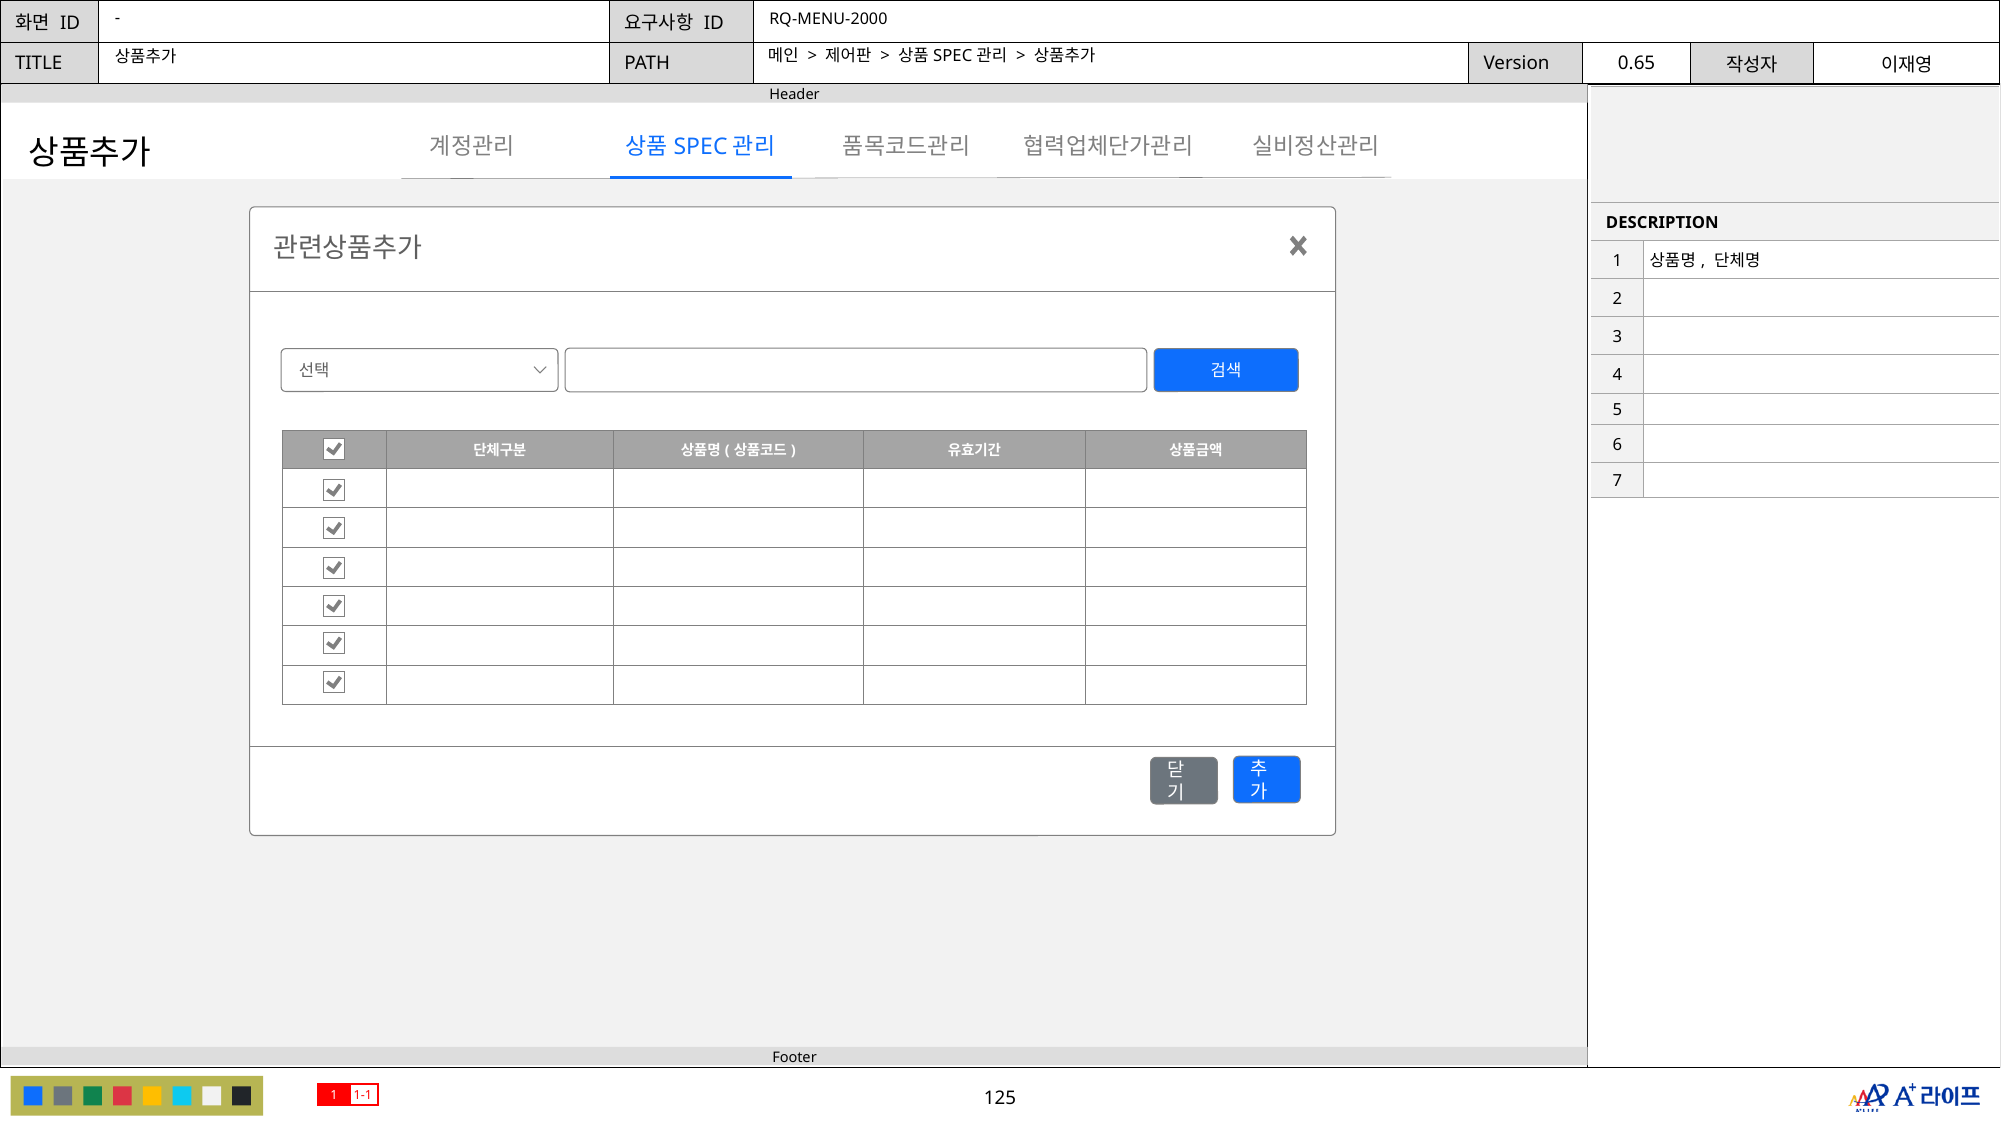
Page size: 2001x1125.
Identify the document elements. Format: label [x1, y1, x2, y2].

table_cell [1591, 203, 1999, 240]
table_cell [1591, 355, 1643, 393]
table_cell [614, 548, 863, 586]
table_cell [864, 508, 1085, 547]
table_cell [1591, 463, 1643, 497]
table_cell [1644, 317, 1999, 354]
table_header [614, 431, 863, 468]
table_header [1591, 87, 1999, 202]
table_cell [283, 508, 386, 547]
table_cell [864, 548, 1085, 586]
table_cell [1644, 241, 1999, 278]
table_cell [283, 626, 386, 665]
table_cell [614, 626, 863, 665]
table_cell [1644, 394, 1999, 424]
table_cell [387, 587, 613, 625]
table_cell [283, 587, 386, 625]
text_box [248, 205, 1337, 837]
table_cell [283, 469, 386, 507]
list [754, 1, 1999, 37]
table_cell [1591, 394, 1643, 424]
list [753, 39, 1465, 75]
table_cell [1644, 425, 1999, 462]
table_cell [1591, 279, 1643, 316]
table_cell [614, 666, 863, 704]
table_cell [864, 469, 1085, 507]
table_cell [283, 666, 386, 704]
table_cell [614, 587, 863, 625]
table_cell [1644, 463, 1999, 497]
text_box [317, 1083, 379, 1106]
table_cell [387, 548, 613, 586]
table_header [1086, 431, 1306, 468]
text_box [99, 1, 610, 37]
table_cell [1591, 317, 1643, 354]
table_cell [387, 626, 613, 665]
table_cell [387, 666, 613, 704]
text_box [99, 41, 607, 72]
table_cell [864, 666, 1085, 704]
picture [1848, 1083, 1980, 1112]
table_header [387, 431, 613, 468]
table_header [283, 431, 386, 468]
table_cell [1086, 626, 1306, 665]
table_cell [1644, 355, 1999, 393]
text_box [828, 124, 986, 167]
text_box [1008, 123, 1209, 167]
table_cell [283, 548, 386, 586]
table_cell [1591, 241, 1643, 278]
table_cell [864, 587, 1085, 625]
table_cell [1086, 469, 1306, 507]
table_cell [1086, 508, 1306, 547]
table_header [864, 431, 1085, 468]
text_box [1237, 124, 1395, 167]
text_box [414, 124, 530, 167]
table_cell [614, 508, 863, 547]
text_box [14, 124, 166, 179]
table_cell [387, 469, 613, 507]
table_cell [387, 508, 613, 547]
table_cell [864, 626, 1085, 665]
table_cell [1086, 548, 1306, 586]
table_cell [1086, 587, 1306, 625]
text_box [610, 123, 791, 167]
table_cell [1086, 666, 1306, 704]
table_cell [1644, 279, 1999, 316]
table_cell [614, 469, 863, 507]
table_cell [1591, 425, 1643, 462]
